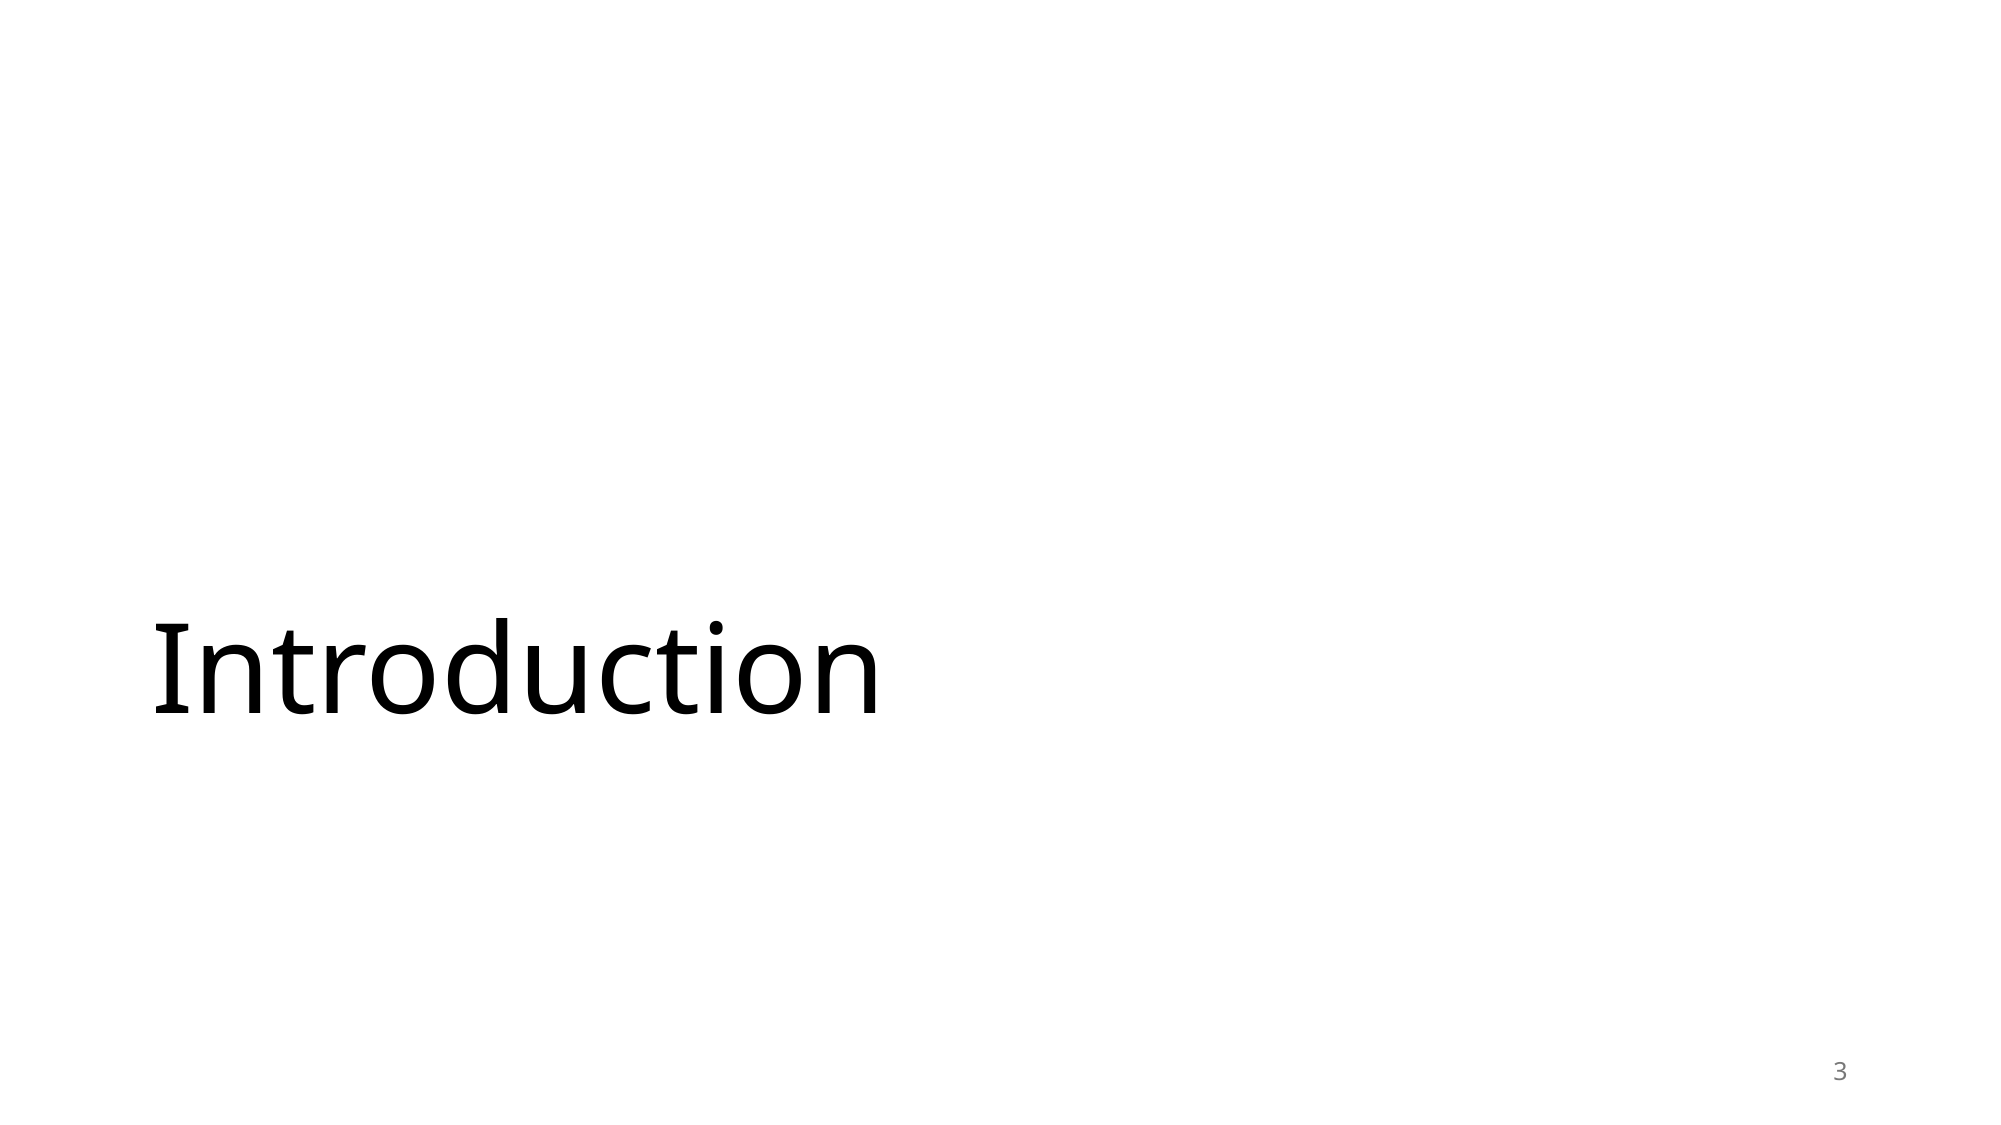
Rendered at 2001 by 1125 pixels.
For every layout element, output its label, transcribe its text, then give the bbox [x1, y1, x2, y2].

slide_number 3 [1412, 1042, 1863, 1103]
title Introduction [136, 280, 1862, 749]
